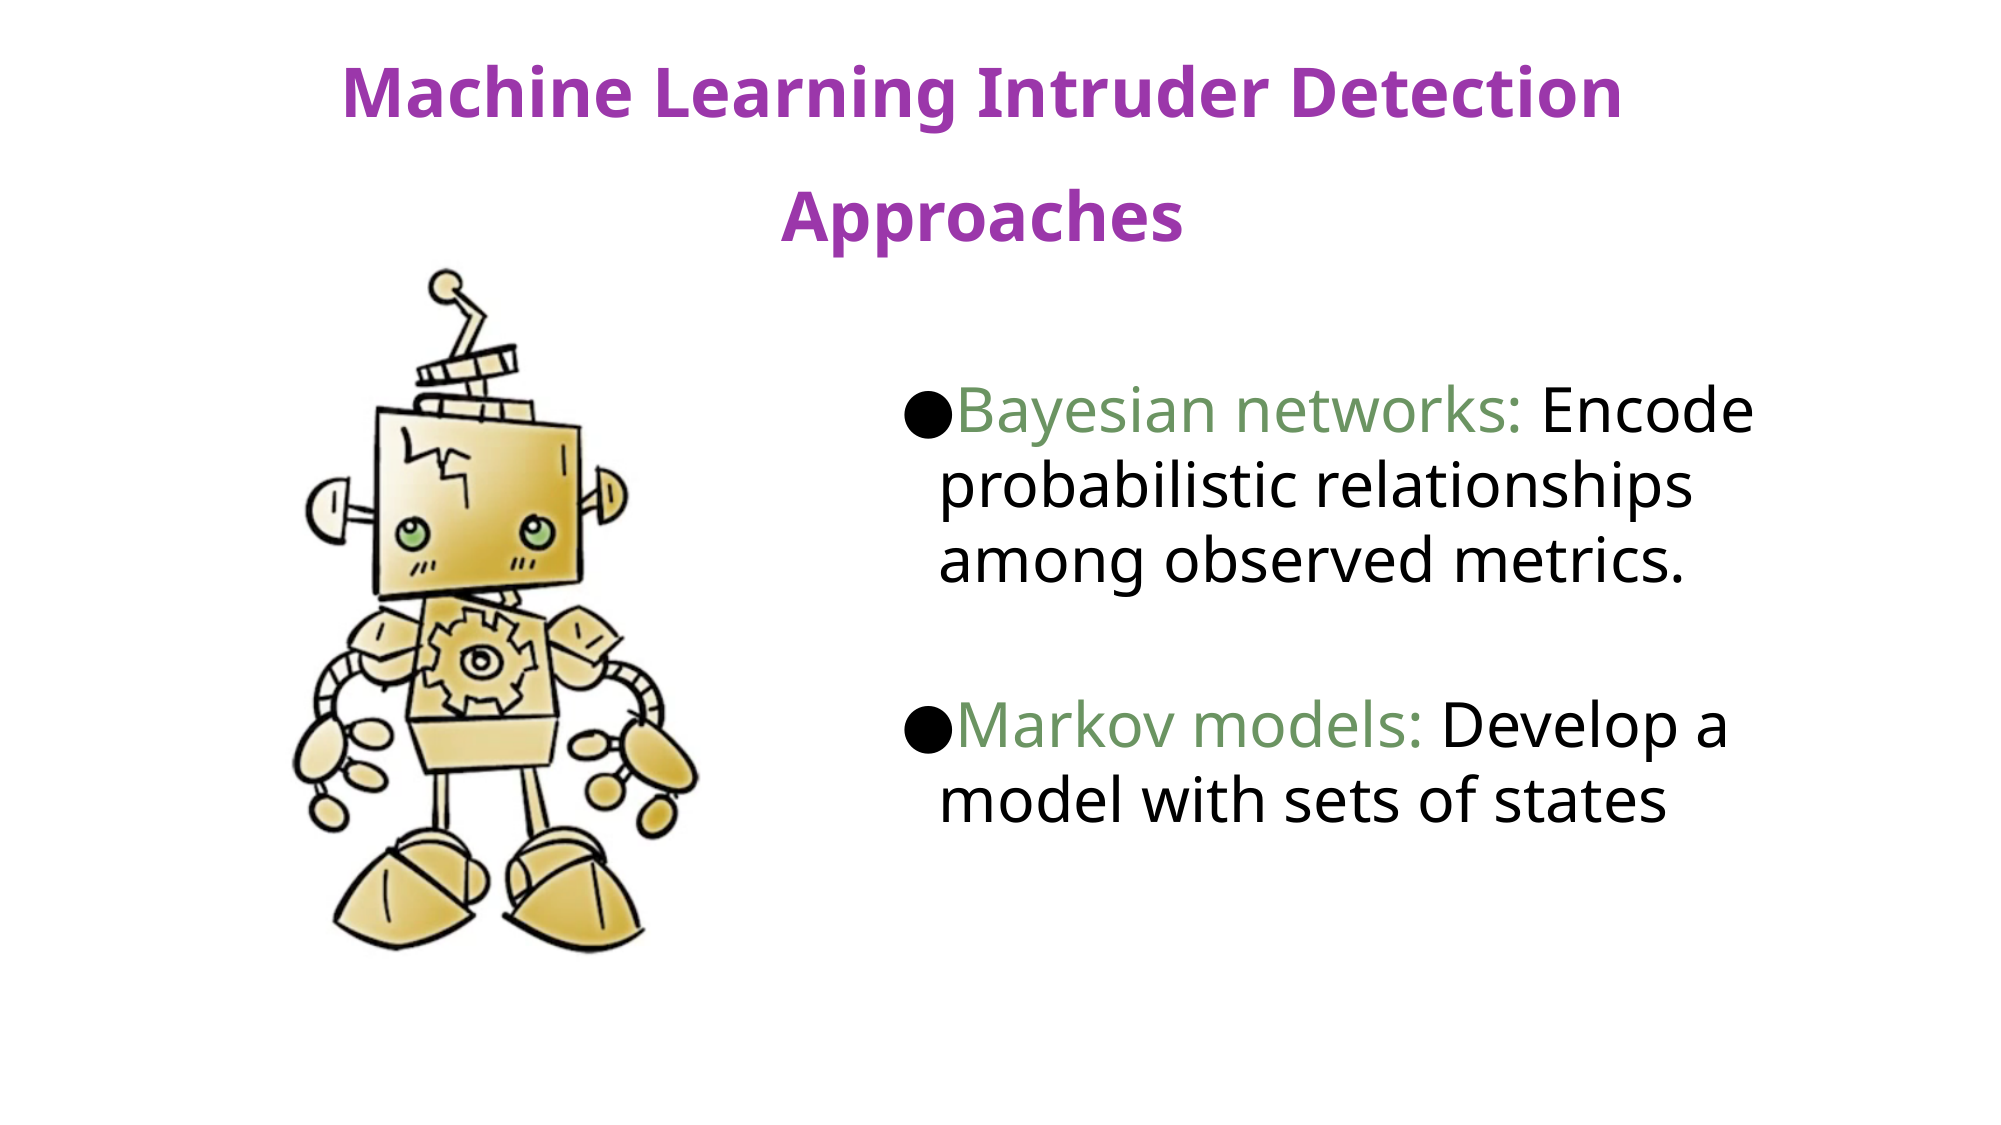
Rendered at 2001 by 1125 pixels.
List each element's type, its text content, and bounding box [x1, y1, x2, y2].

picture [223, 246, 726, 982]
list Bayesian networks: Encode probabilistic relationships among observed metrics. Markov models: Develop a model with sets of states [844, 350, 1904, 1125]
title Machine Learning Intruder Detection Approaches [133, 37, 1834, 225]
